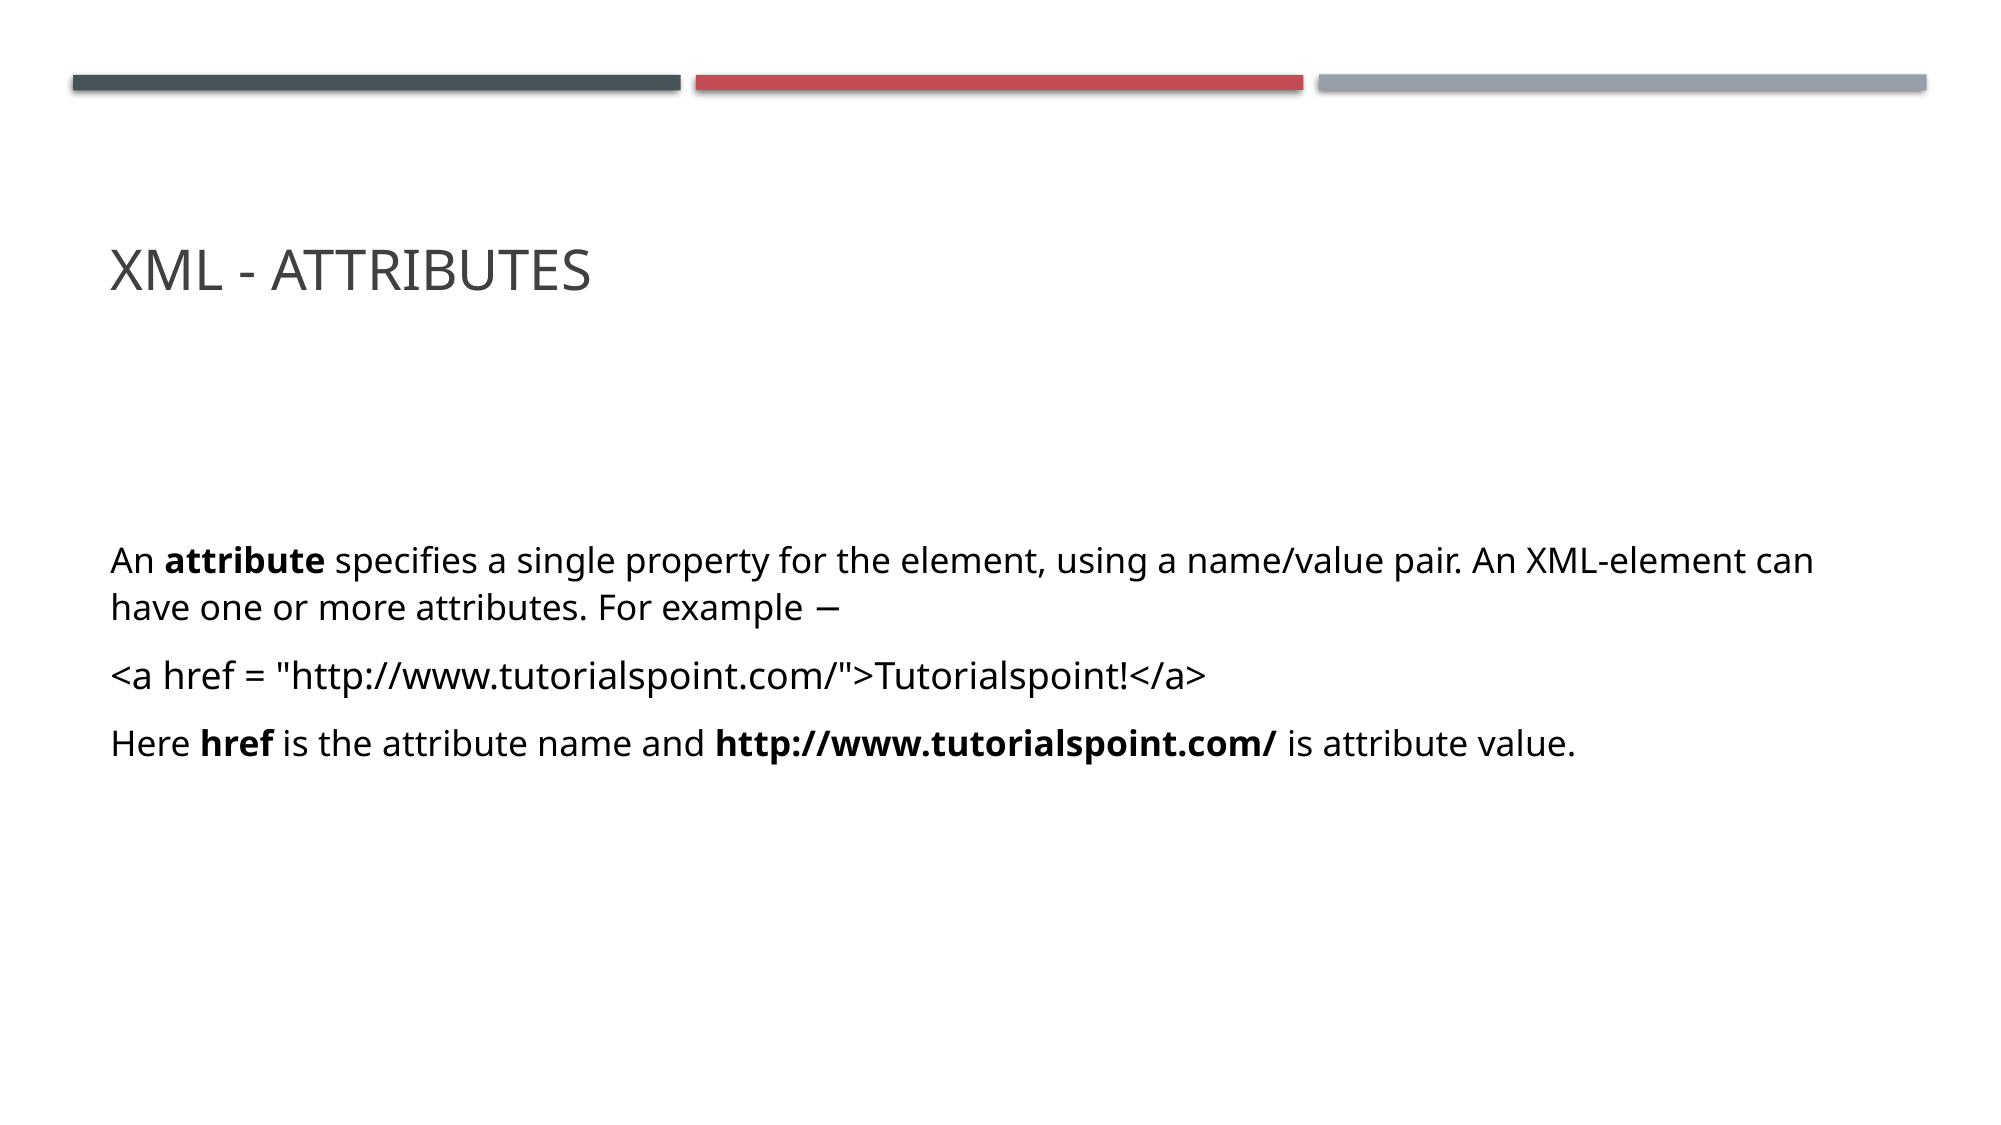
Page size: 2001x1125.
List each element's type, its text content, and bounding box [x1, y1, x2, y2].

title XML - Attributes [95, 115, 1905, 311]
list An attribute specifies a single property for the element, using a name/value pair. An XML-element can have one or more attributes. For example − <a href = "http://www.tutorialspoint.com/">Tutorialspoint!</a> Here href is the attribute name and http://www.tutorialspoint.com/ is attribute value. [95, 383, 1905, 981]
